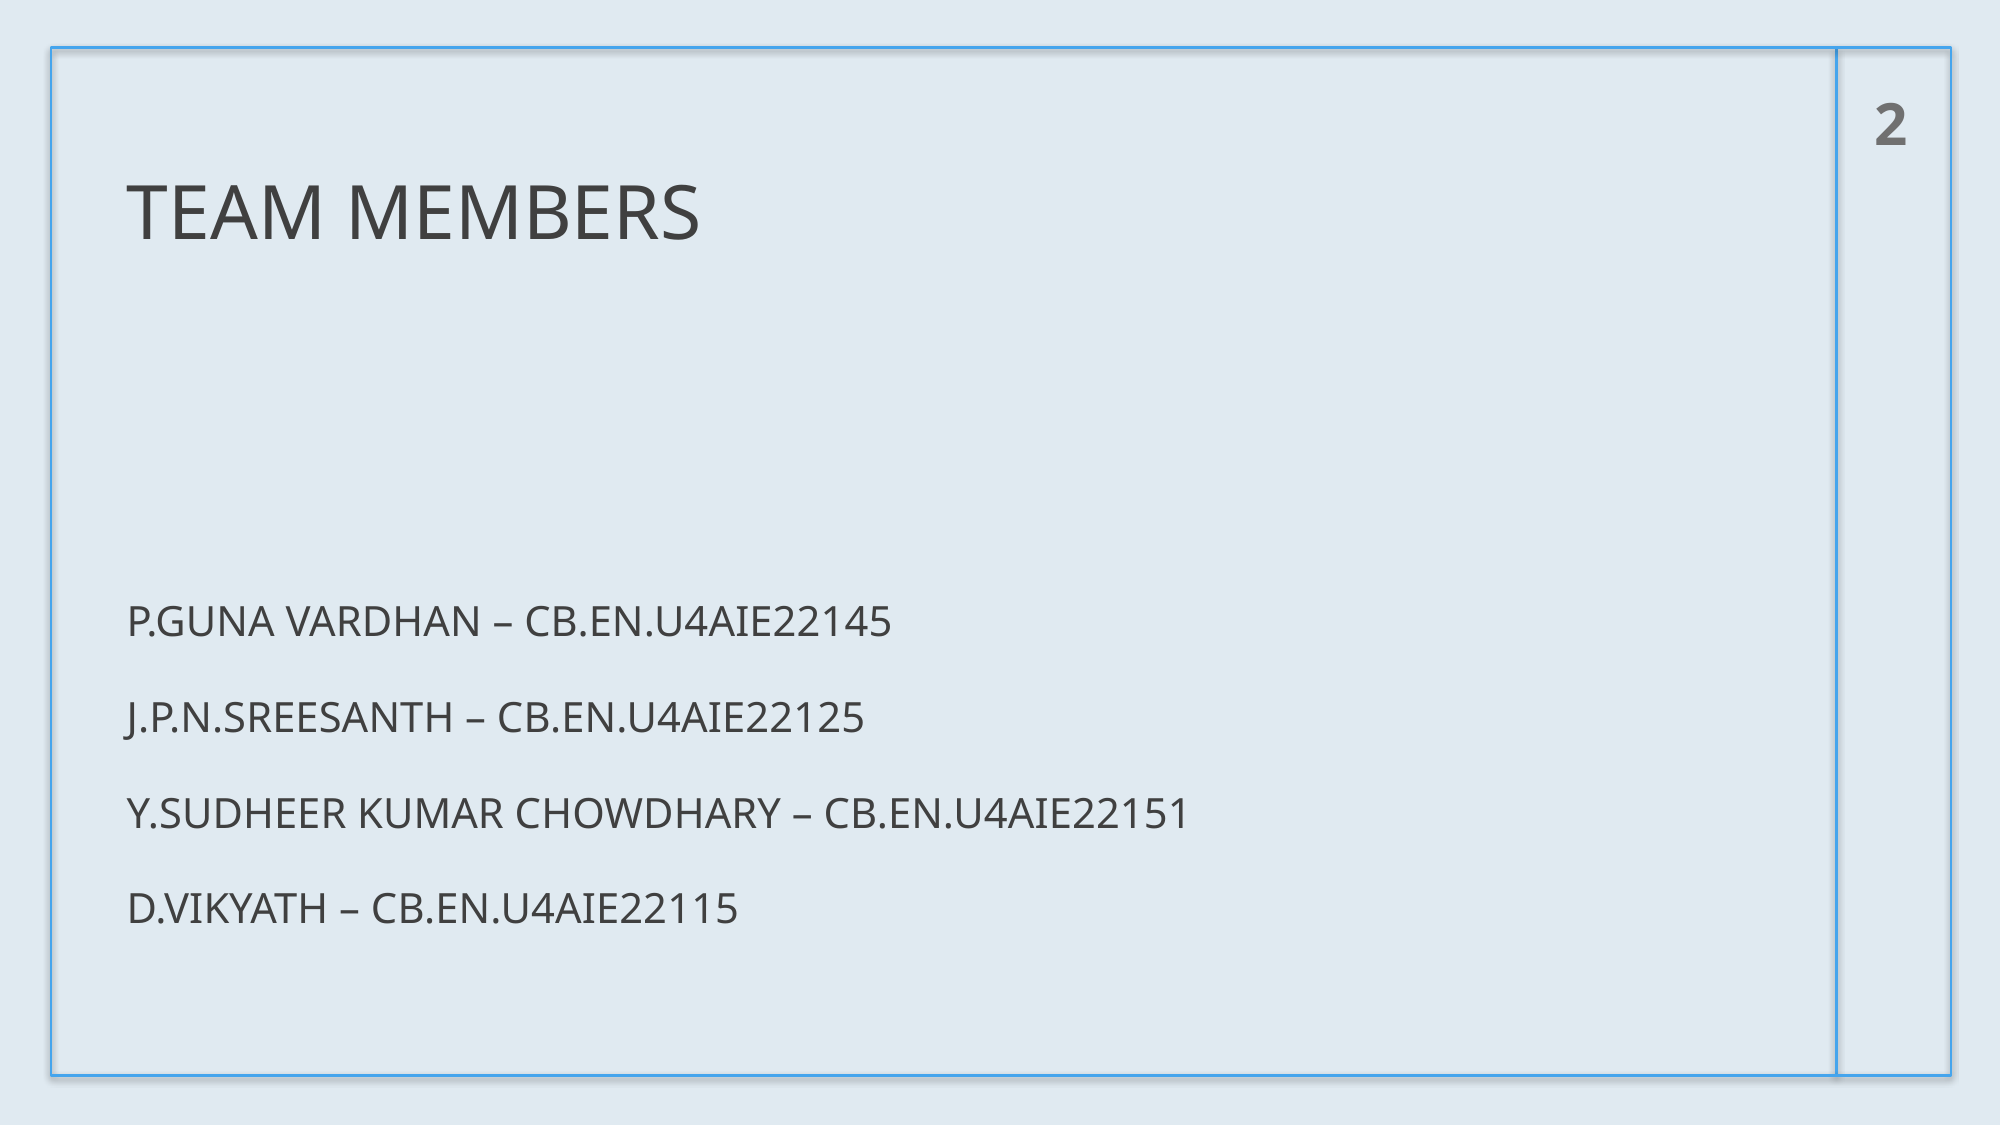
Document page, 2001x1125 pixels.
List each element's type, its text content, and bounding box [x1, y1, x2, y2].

slide_number 2 [1822, 48, 1961, 175]
title TEAM MEMBERS [111, 174, 997, 457]
list P.GUNA VARDHAN – CB.EN.U4AIE22145 J.P.N.SREESANTH – CB.EN.U4AIE22125 y.SUDHEER KUMAR CHOWDHARY – CB.EN.U4AIE22151 d.VIKYATH – CB.EN.U4AIE22115 [111, 500, 1414, 940]
